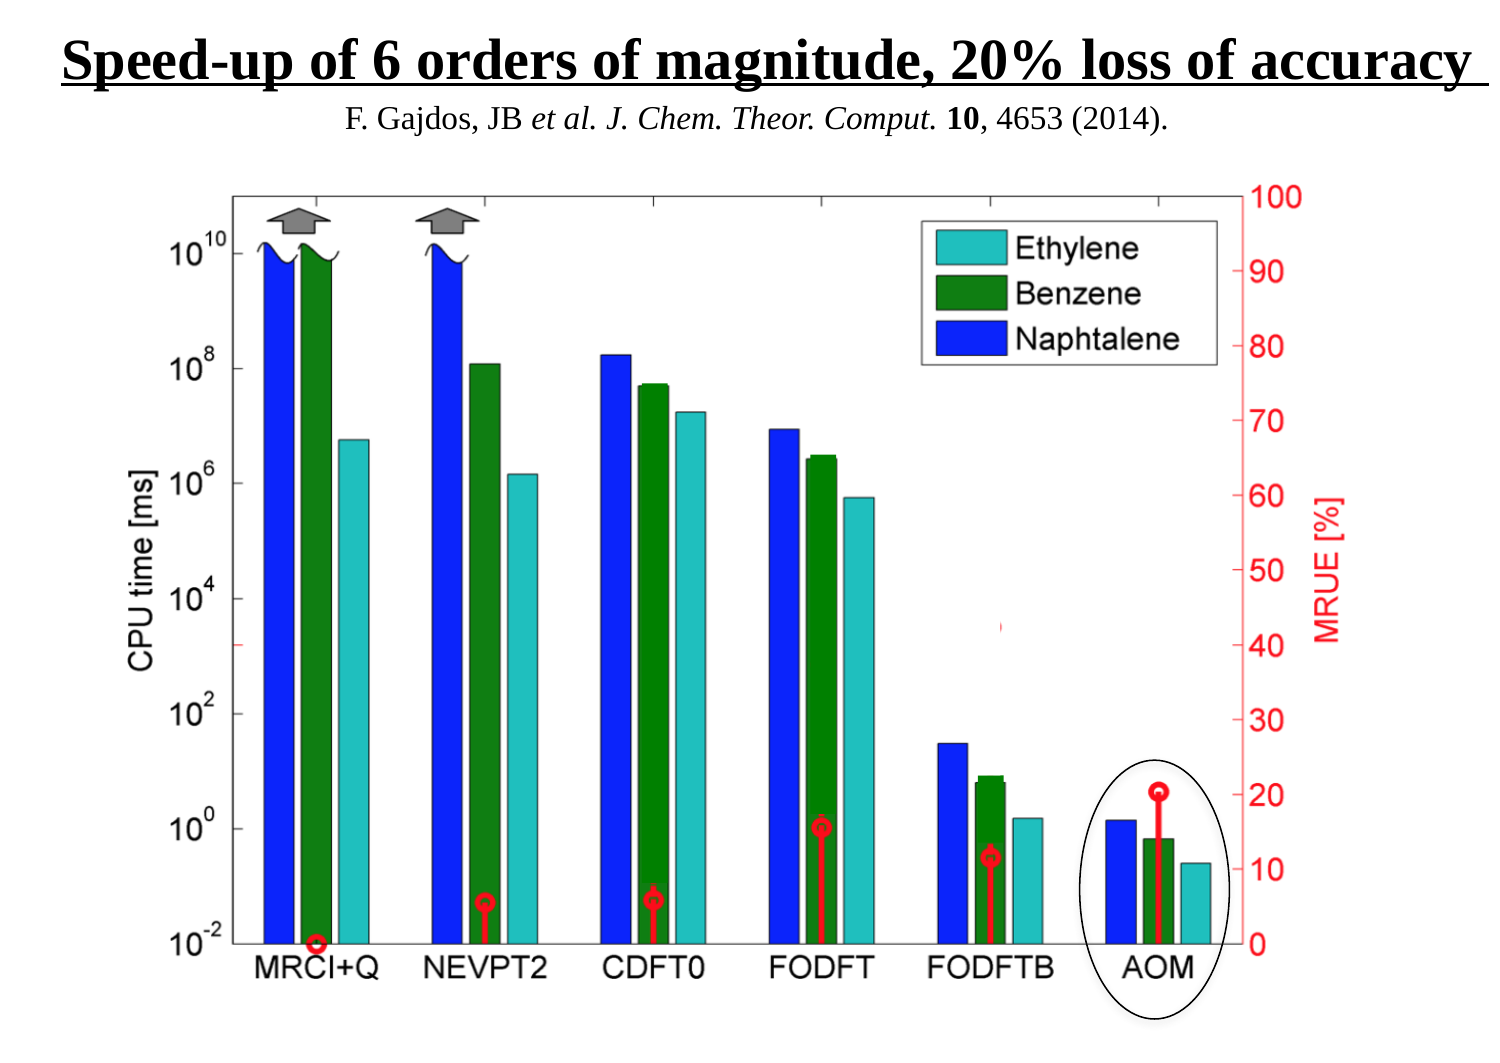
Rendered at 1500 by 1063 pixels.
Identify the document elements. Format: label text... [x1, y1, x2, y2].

title Speed-up of 6 orders of magnitude, 20% loss of accuracy [37, 6, 1500, 107]
text_box F. Gajdos, JB et al. J. Chem. Theor. Comput. 10, 4653 (2014). [329, 88, 1193, 144]
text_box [124, 181, 1351, 1020]
